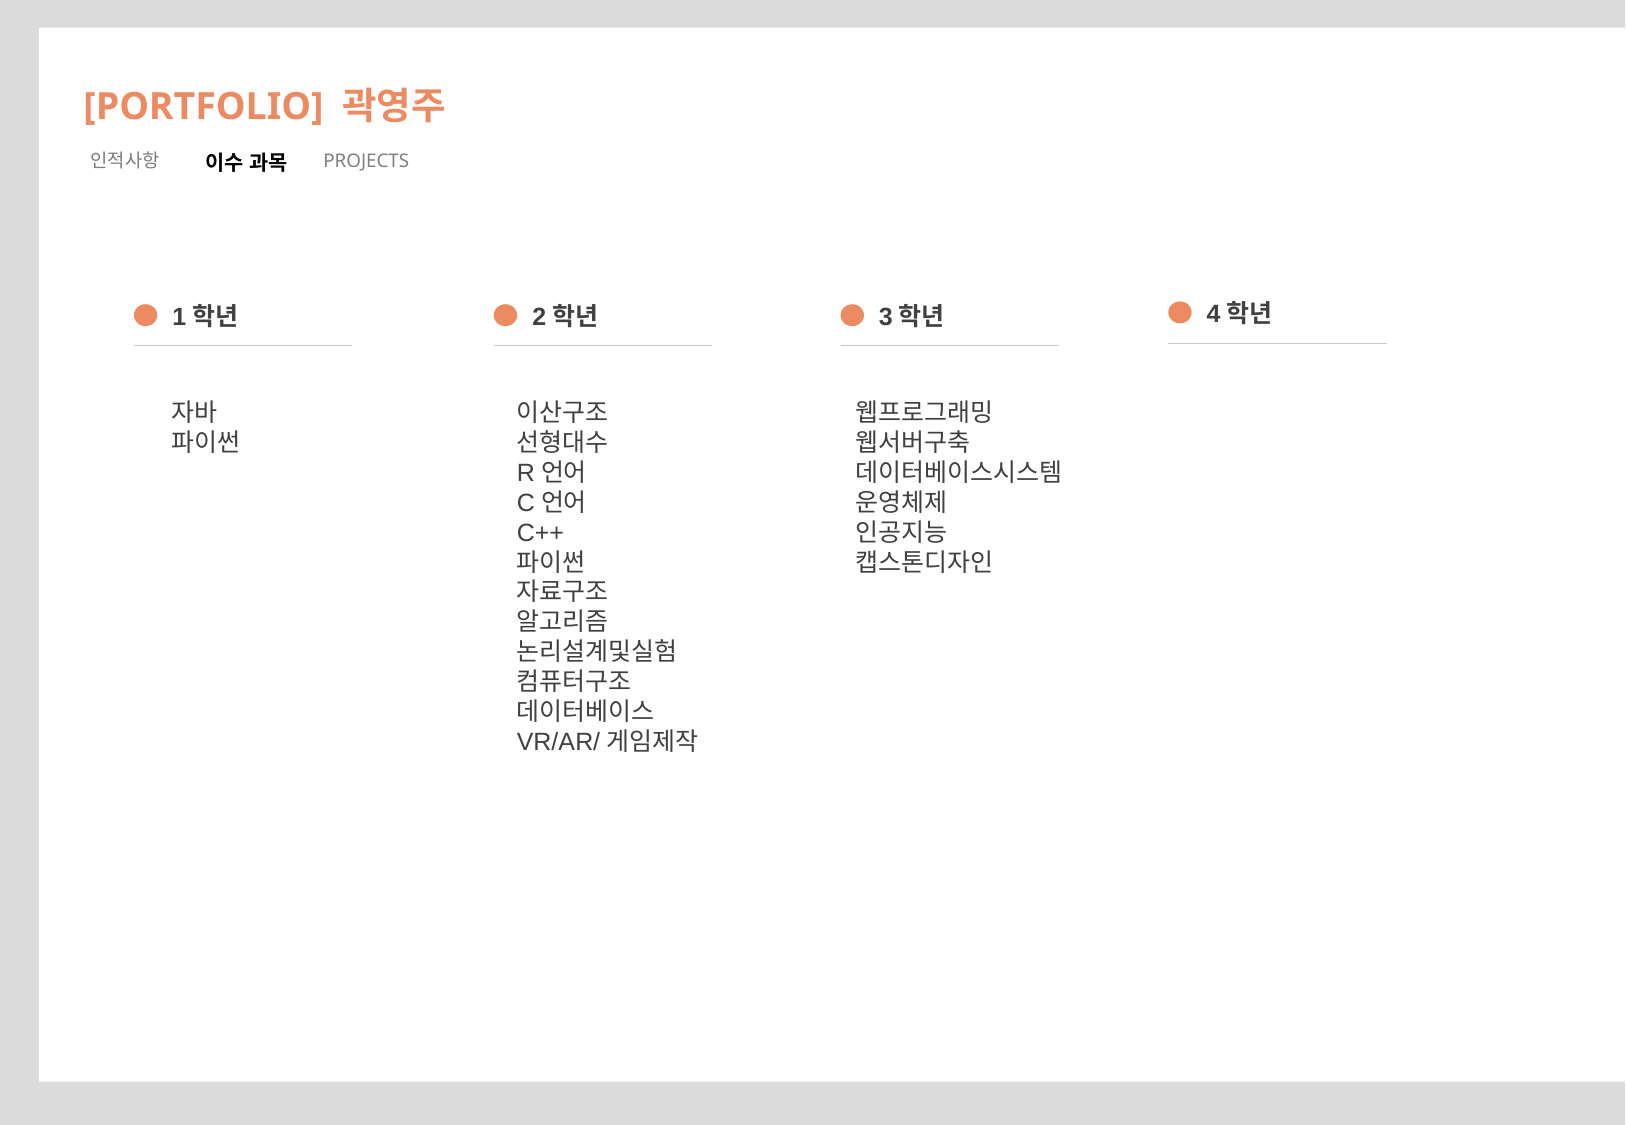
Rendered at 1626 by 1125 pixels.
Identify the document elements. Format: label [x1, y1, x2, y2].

text_box [133, 290, 1403, 768]
text_box [57, 74, 523, 183]
text_box [38, 27, 1625, 1083]
